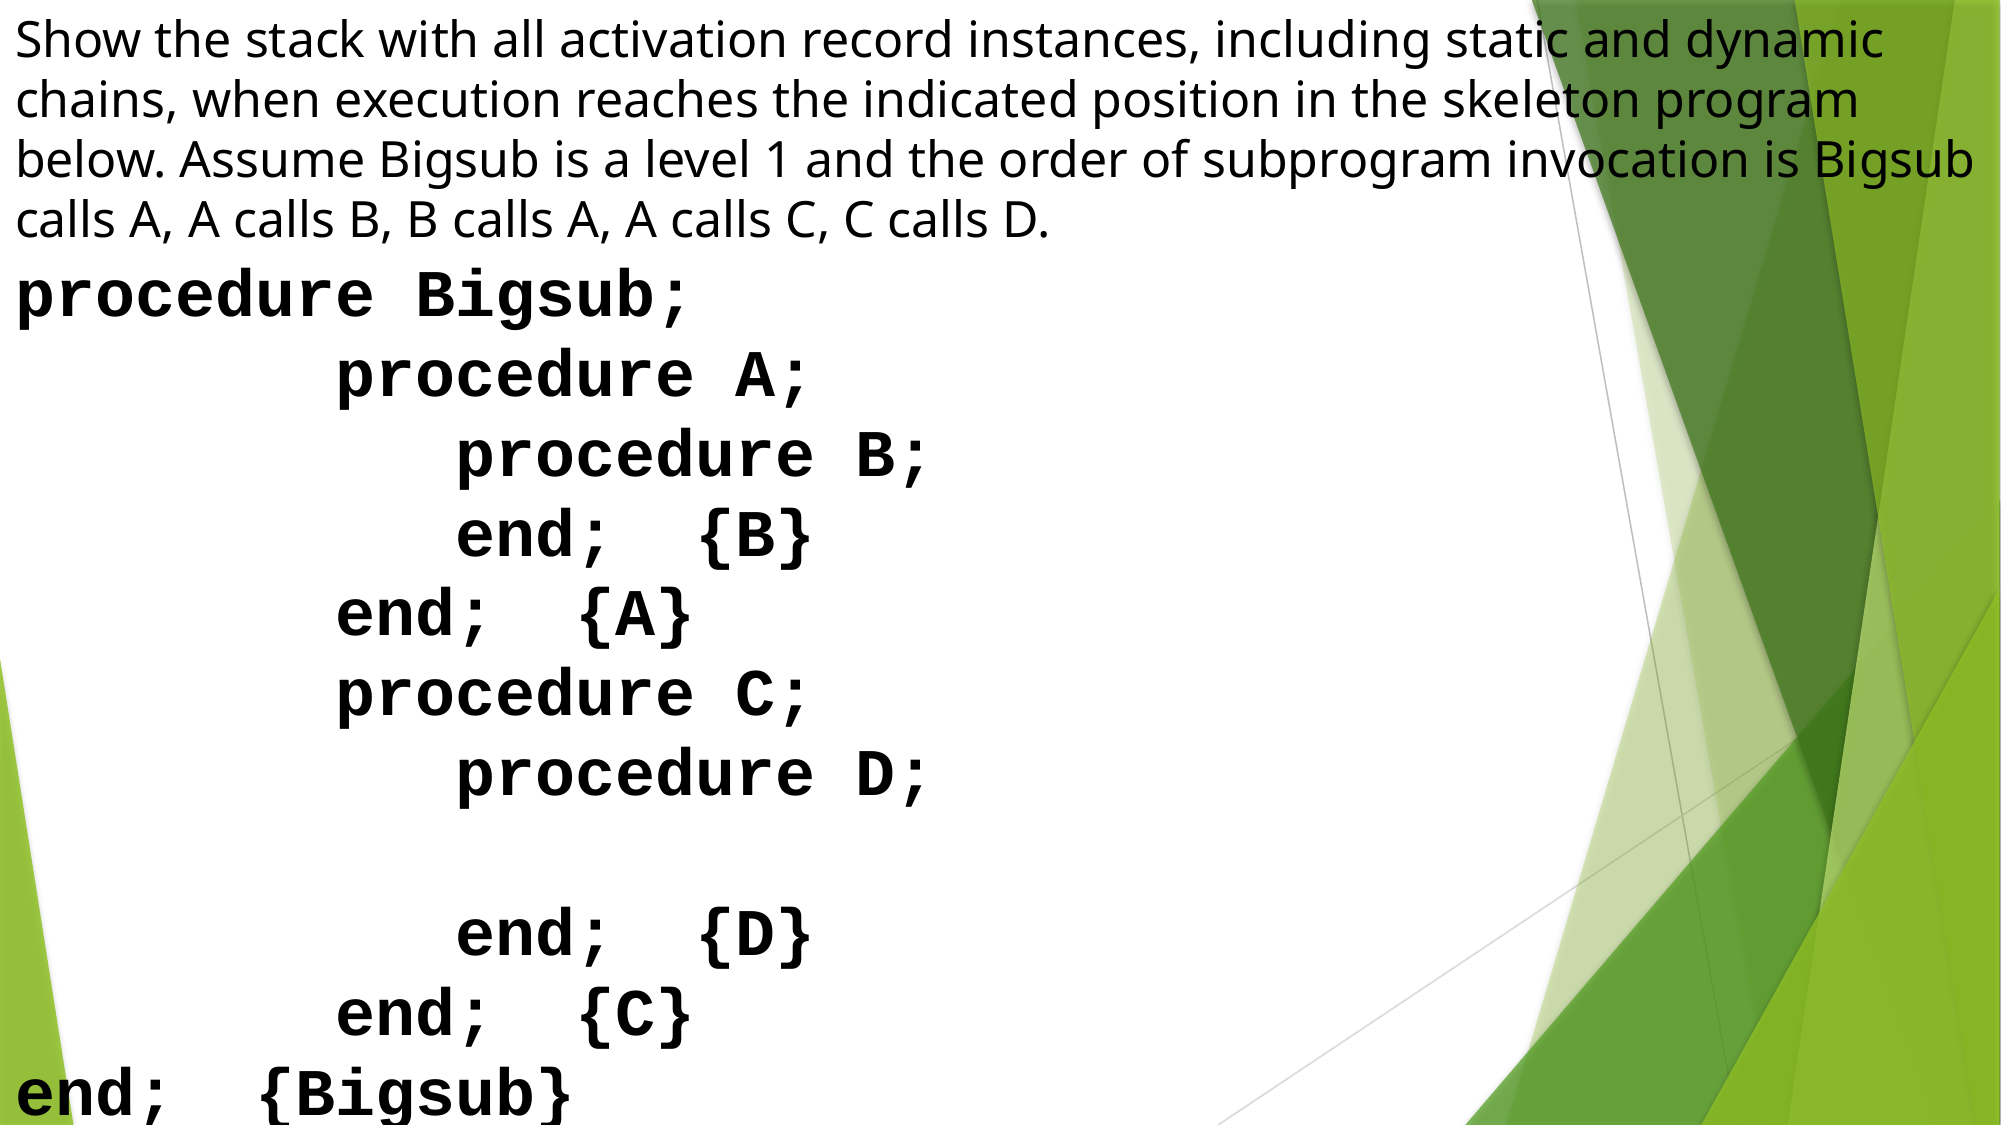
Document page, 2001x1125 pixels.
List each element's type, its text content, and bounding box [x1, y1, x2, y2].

list procedure Bigsub; procedure A; procedure B; end; {B} end; {A} procedure C; procedure D; end; {D} end; {C} end; {Bigsub} [0, 241, 982, 1125]
title Show the stack with all activation record instances, including static and dynamic chains, when execution reaches the indicated position in the skeleton program below. Assume Bigsub is a level 1 and the order of subprogram invocation is Bigsub calls A, A calls B, B calls A, A calls C, C calls D. [0, 0, 2000, 244]
